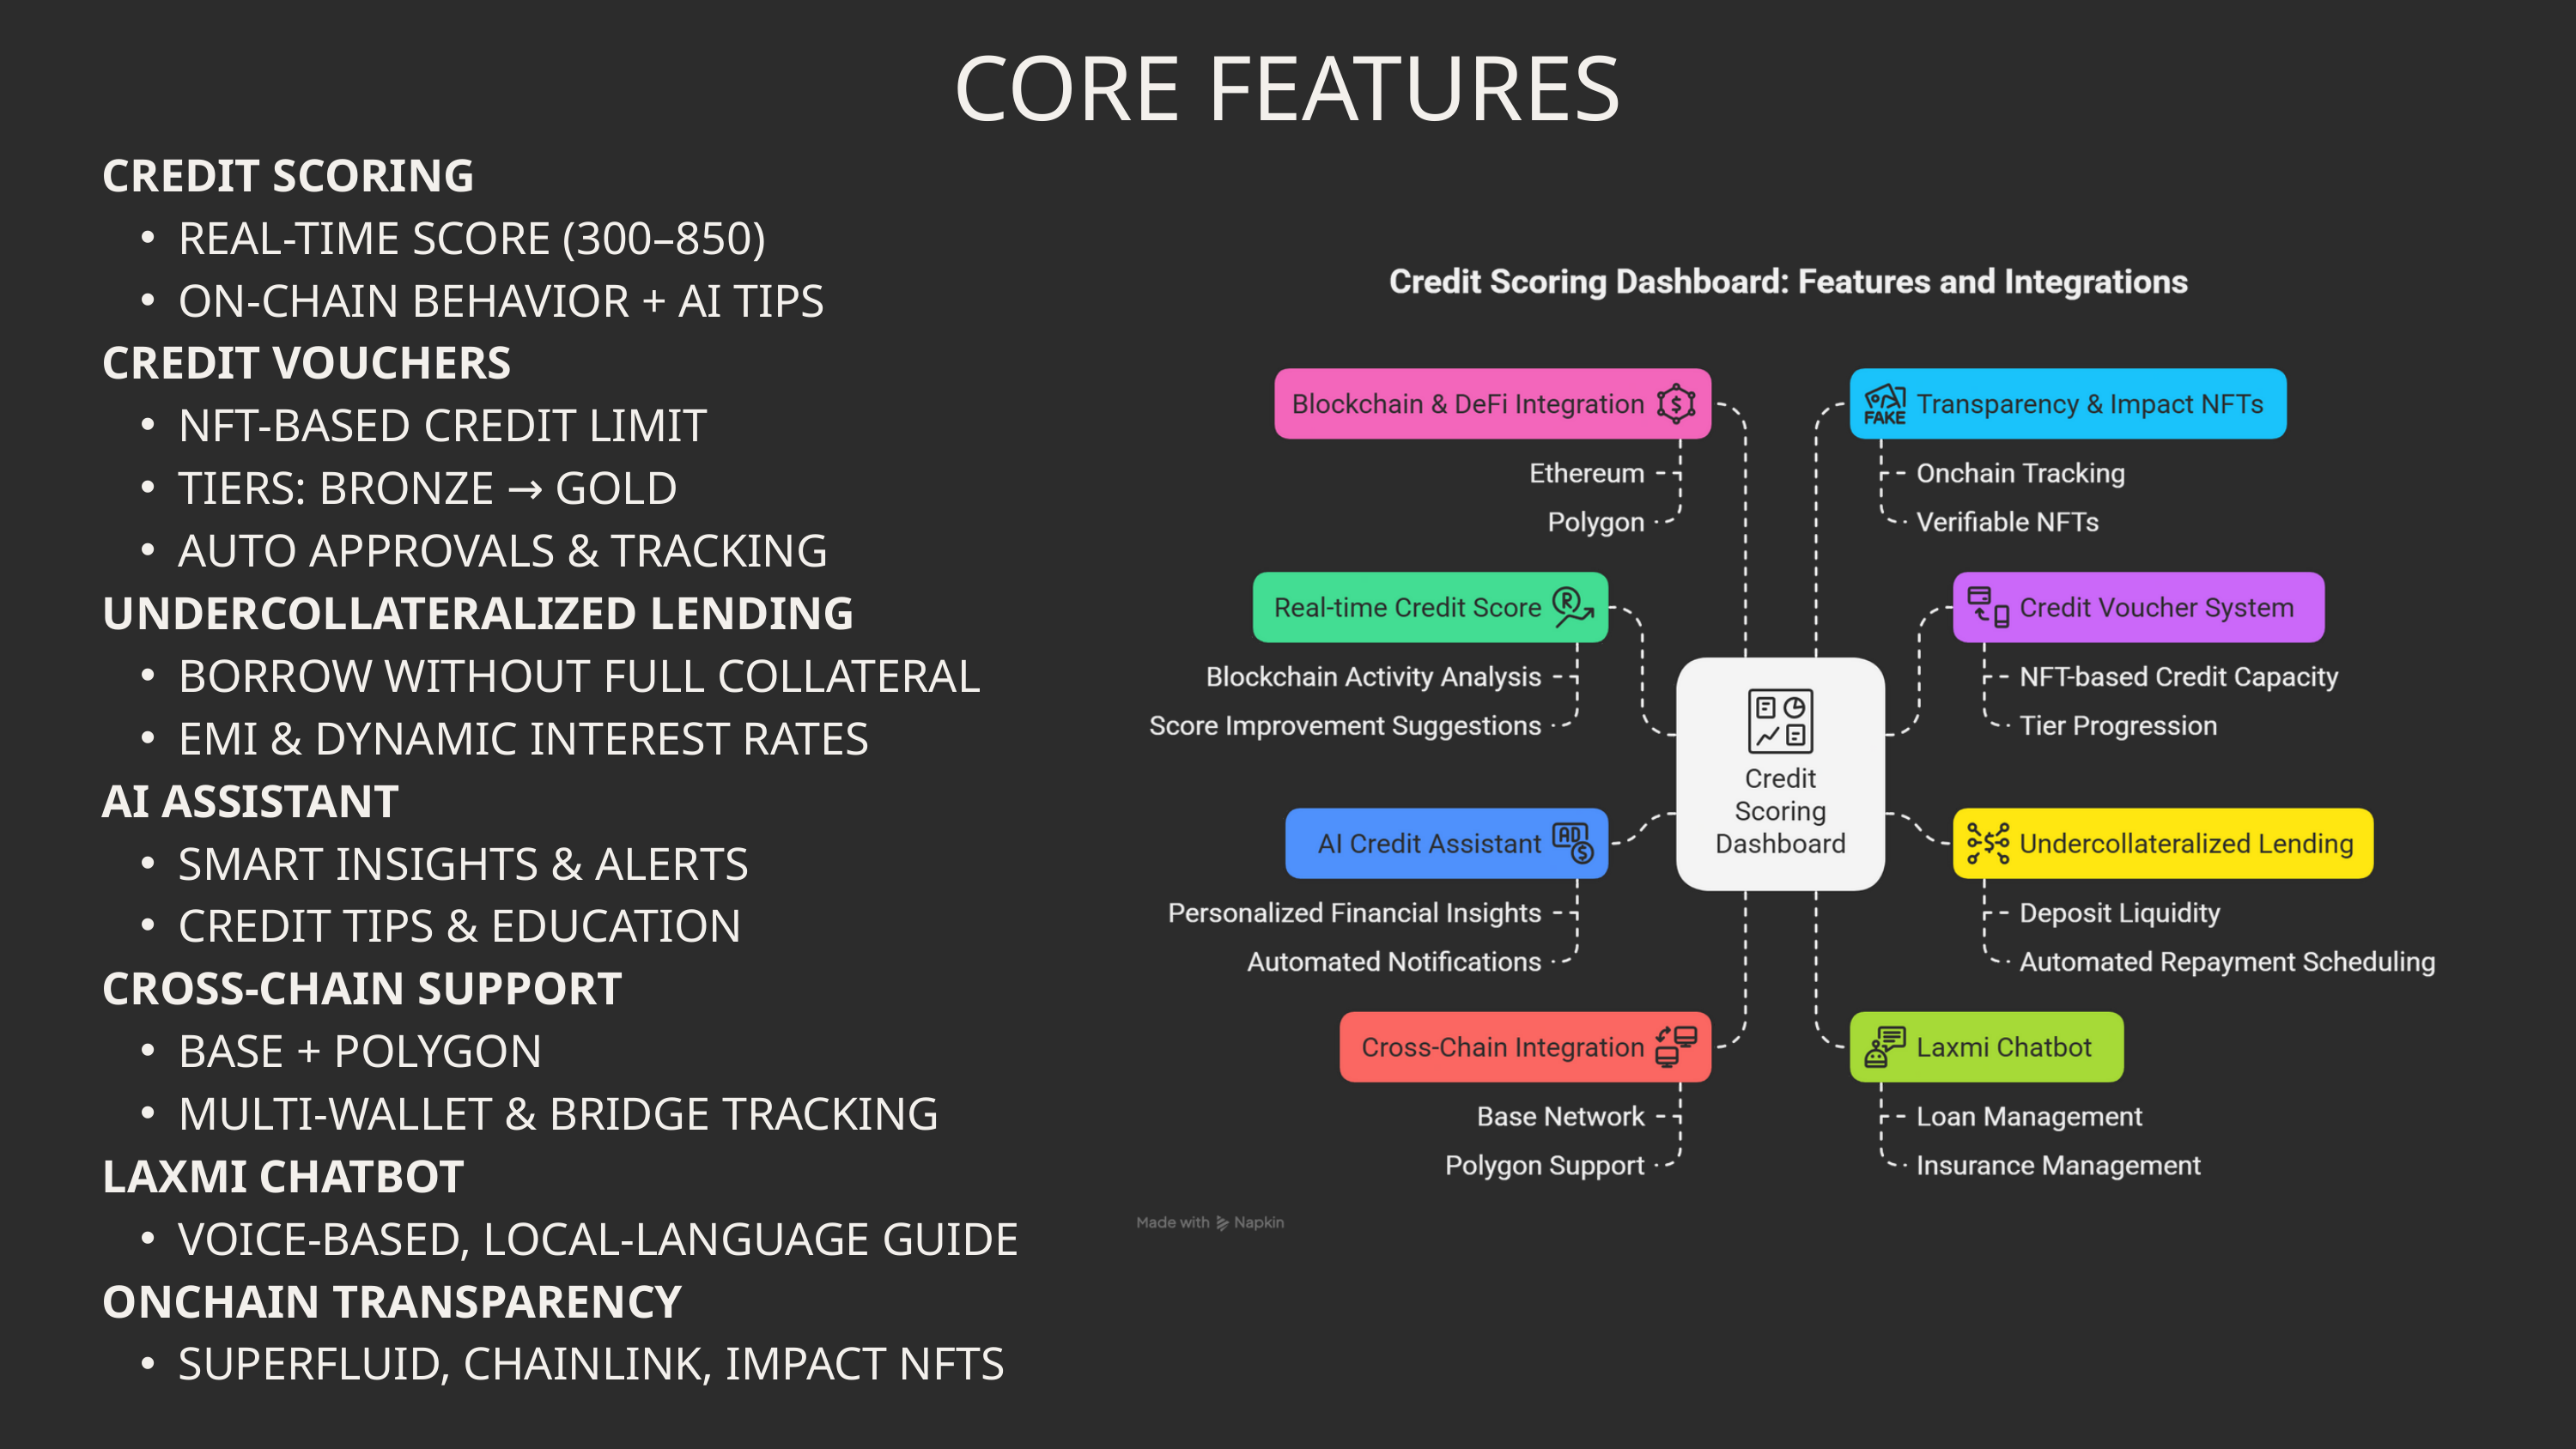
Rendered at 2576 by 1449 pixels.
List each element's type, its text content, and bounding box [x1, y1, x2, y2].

text_box [1105, 188, 2473, 1260]
text_box CORE FEATURES [461, 52, 2115, 138]
text_box CREDIT SCORING REAL-TIME SCORE (300–850) ON-CHAIN BEHAVIOR + AI TIPS CREDIT VOUCHERS NFT-BASED CREDIT LIMIT TIERS: BRONZE → GOLD AUTO APPROVALS & TRACKING UNDERCOLLATERALIZED LENDING BORROW WITHOUT FULL COLLATERAL EMI & DYNAMIC INTEREST RATES AI ASSISTANT SMART INSIGHTS & ALERTS CREDIT TIPS & EDUCATION CROSS-CHAIN SUPPORT BASE + POLYGON MULTI-WALLET & BRIDGE TRACKING LAXMI CHATBOT VOICE-BASED, LOCAL-LANGUAGE GUIDE ONCHAIN TRANSPARENCY SUPERFLUID, CHAINLINK, IMPACT NFTS [101, 137, 1060, 1449]
